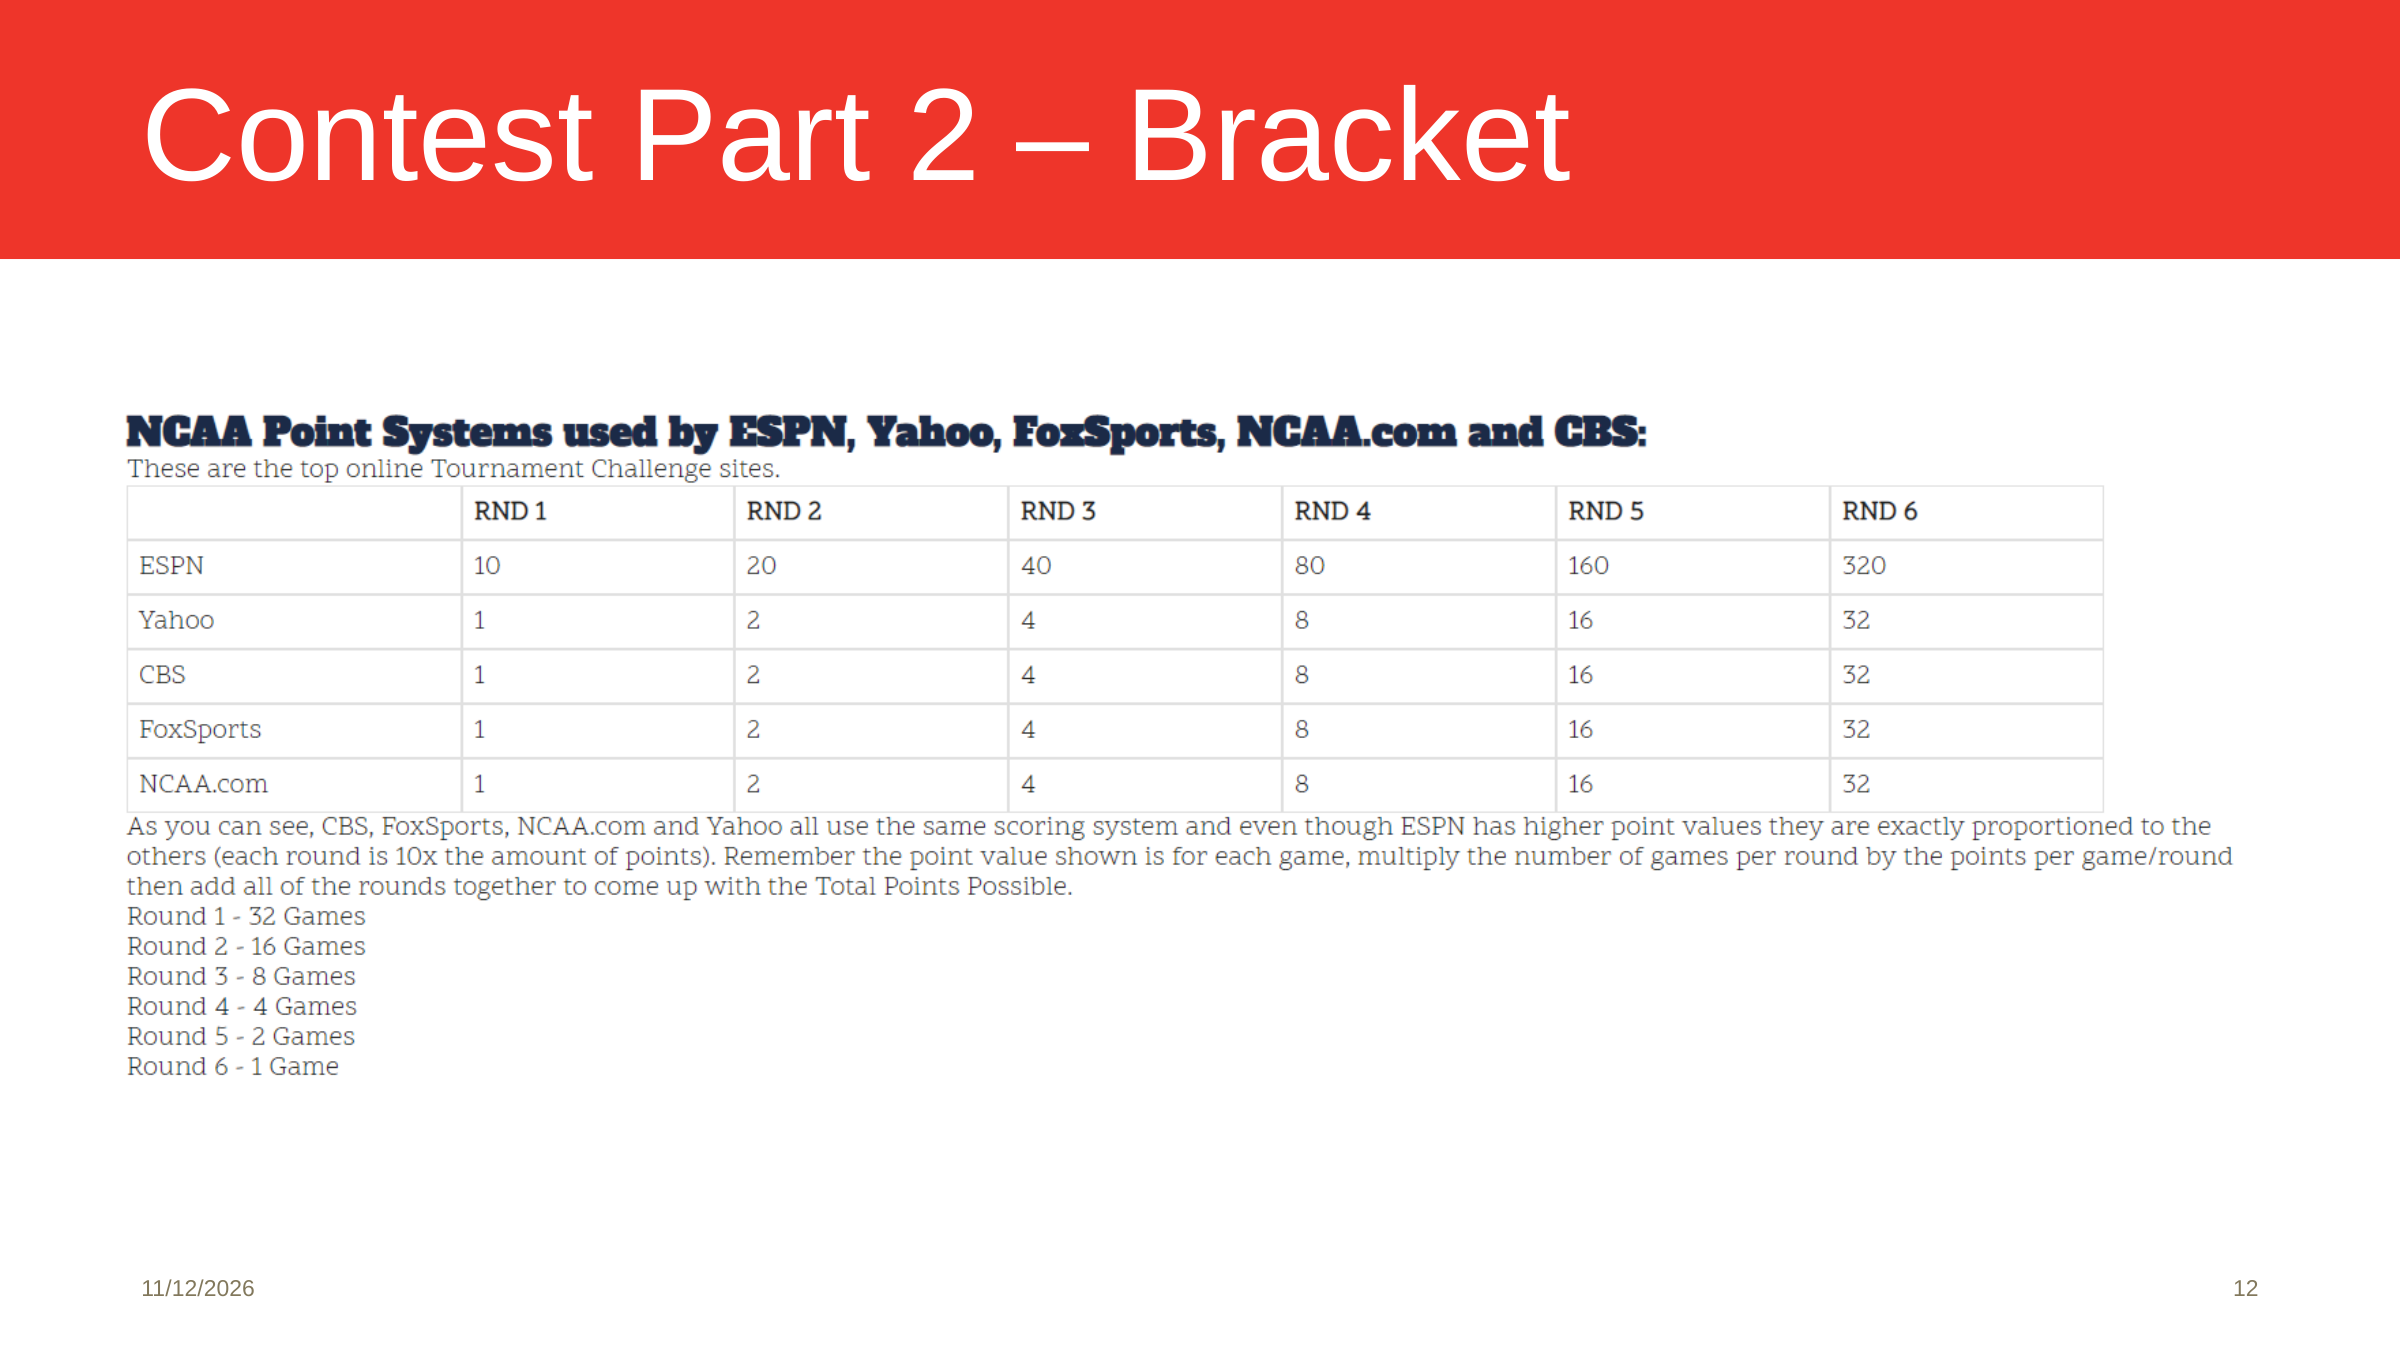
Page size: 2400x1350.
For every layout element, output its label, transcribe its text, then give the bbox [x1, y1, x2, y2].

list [119, 389, 2281, 1086]
picture [0, 0, 2400, 1350]
title Contest Part 2 – Bracket [120, 15, 2280, 241]
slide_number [120, 1251, 680, 1324]
slide_number 12 [1719, 1251, 2280, 1324]
